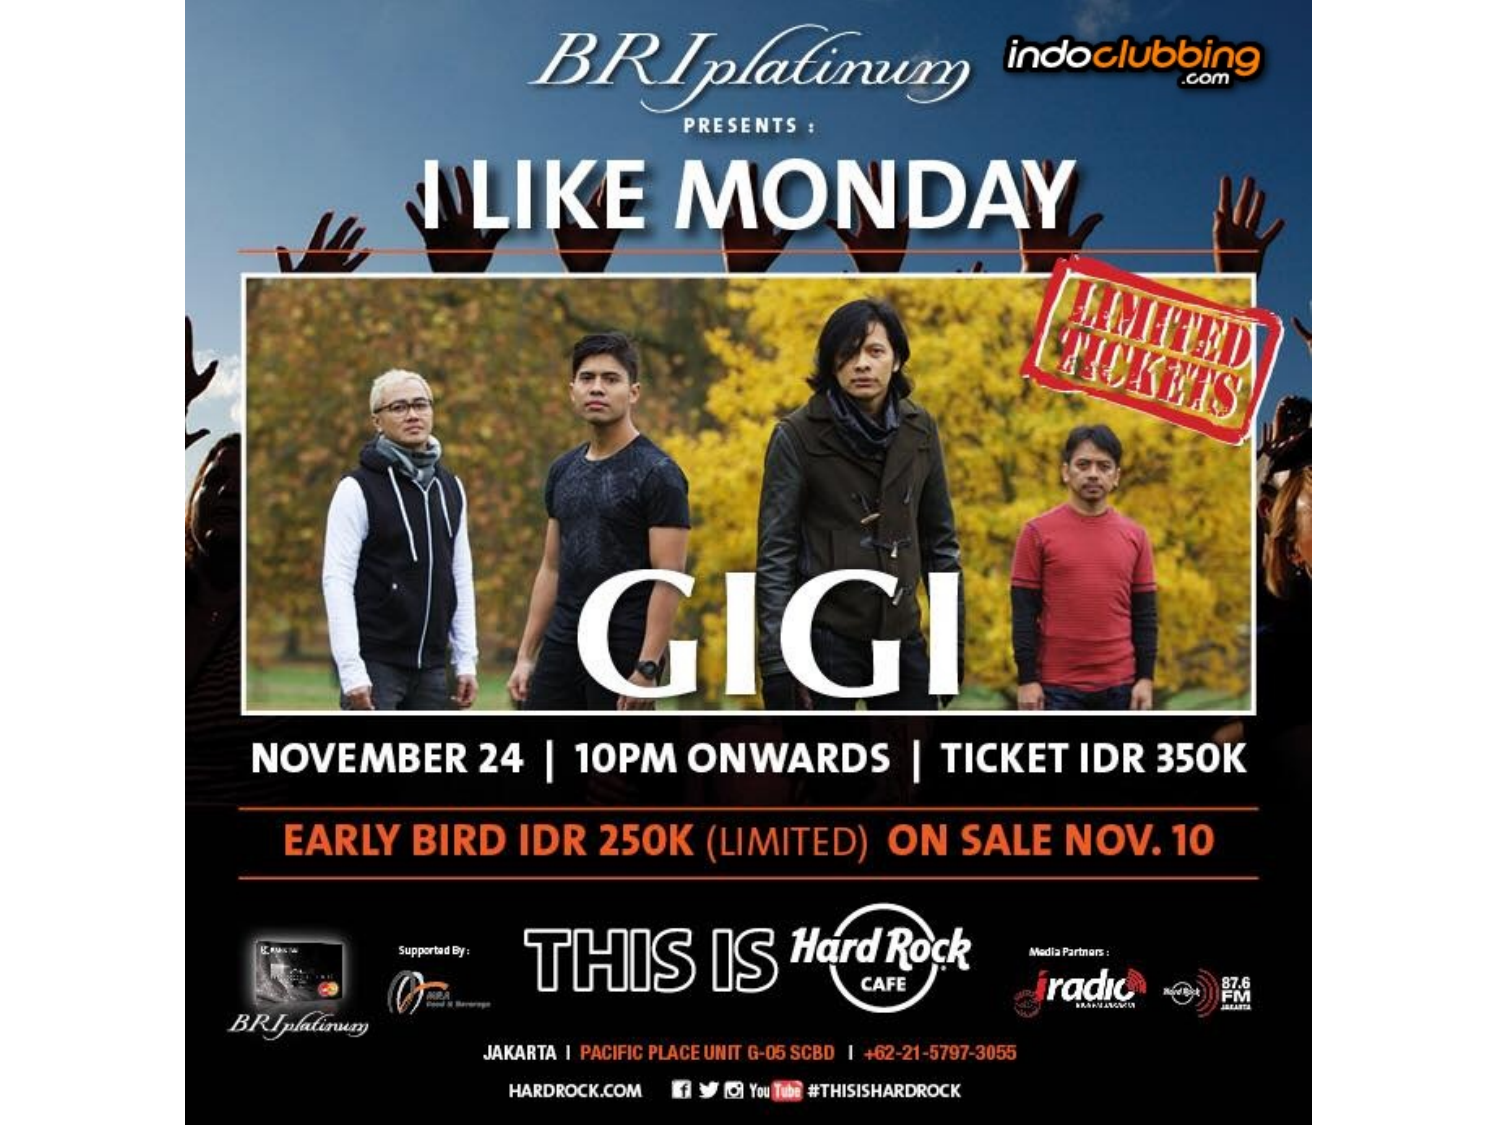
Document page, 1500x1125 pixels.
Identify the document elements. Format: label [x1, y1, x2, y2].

picture [185, 0, 1312, 1125]
